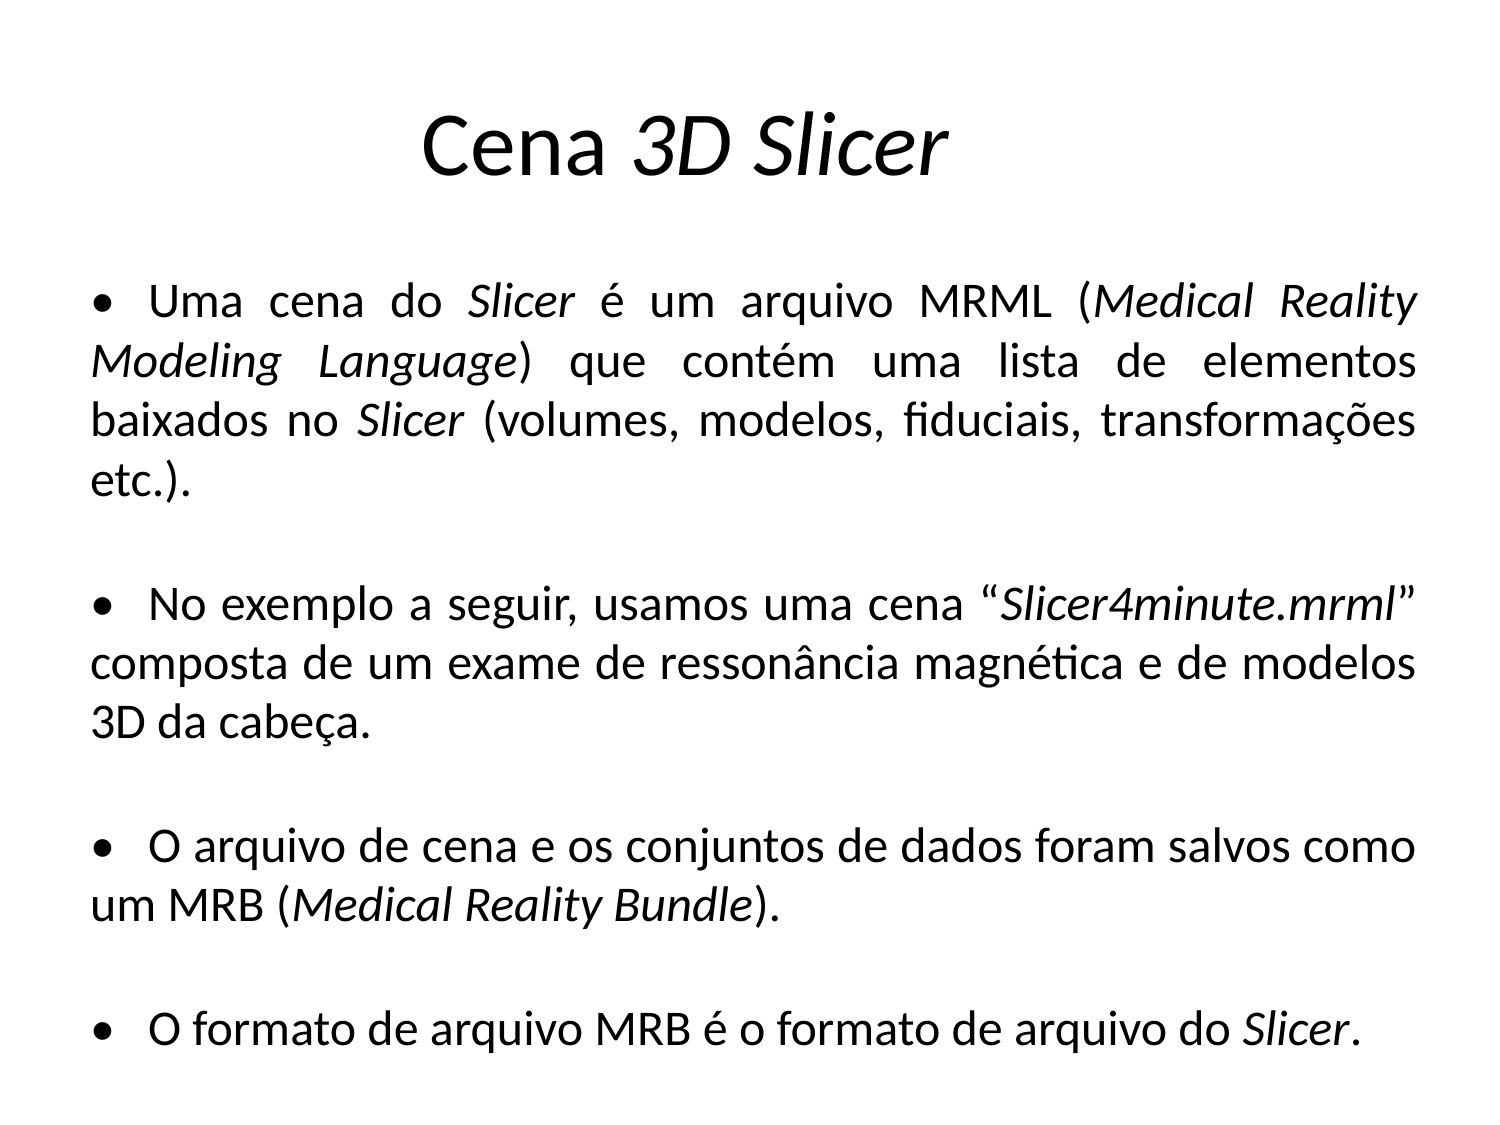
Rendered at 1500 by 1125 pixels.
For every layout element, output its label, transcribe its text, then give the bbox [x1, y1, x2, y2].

text_box • Uma cena do Slicer é um arquivo MRML (Medical Reality Modeling Language) que contém uma lista de elementos baixados no Slicer (volumes, modelos, fiduciais, transformações etc.). • No exemplo a seguir, usamos uma cena “Slicer4minute.mrml” composta de um exame de ressonância magnética e de modelos 3D da cabeça. • O arquivo de cena e os conjuntos de dados foram salvos como um MRB (Medical Reality Bundle). • O formato de arquivo MRB é o formato de arquivo do Slicer. [87, 267, 1438, 1058]
title Cena 3D Slicer [419, 81, 1213, 267]
